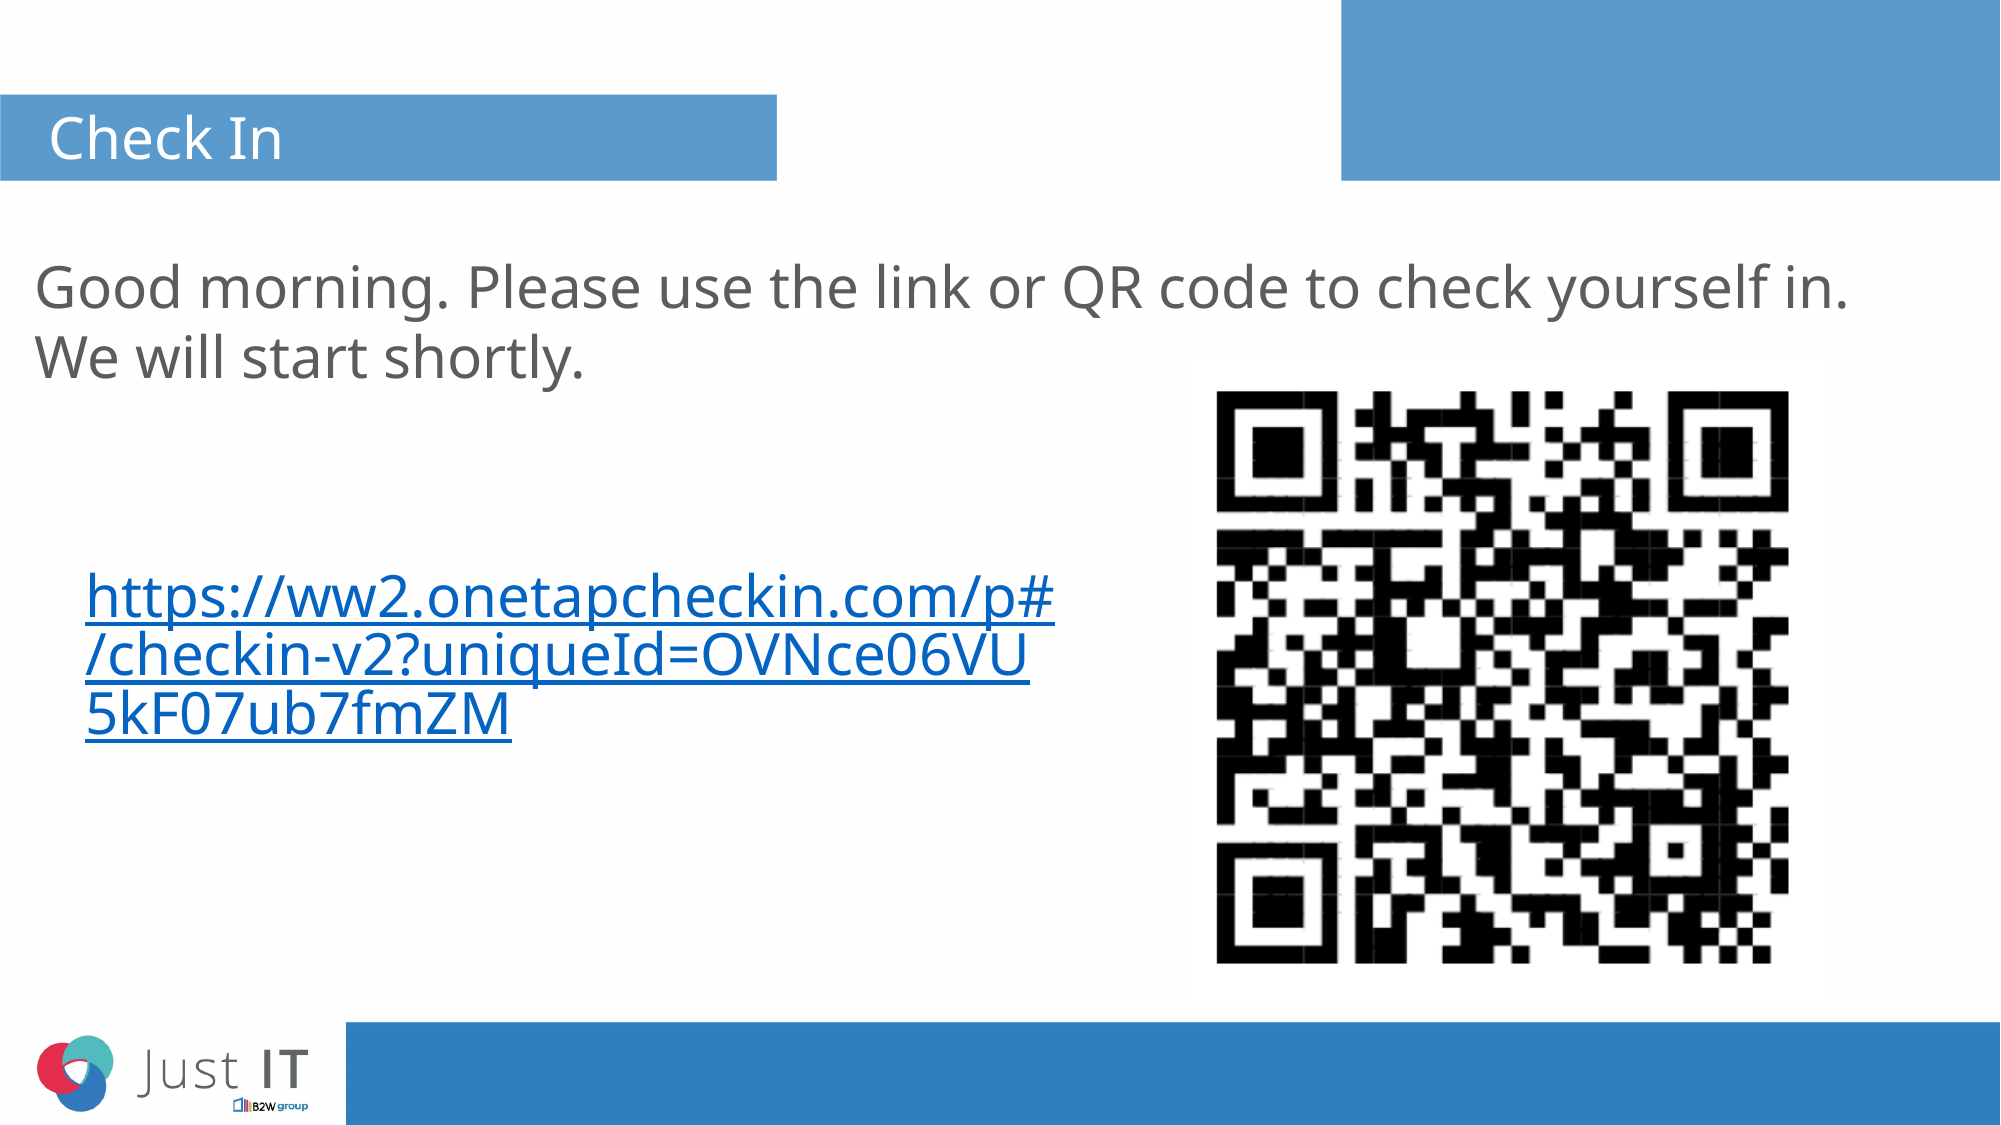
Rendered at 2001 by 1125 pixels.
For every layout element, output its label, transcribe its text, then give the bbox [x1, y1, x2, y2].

text_box https://ww2.onetapcheckin.com/p#/checkin-v2?uniqueId=OVNce06VU5kF07ub7fmZM [70, 461, 1071, 646]
title Check In [33, 55, 956, 227]
picture [0, 0, 2000, 1125]
text_box Good morning. Please use the link or QR code to check yourself in. We will start shortly. [19, 242, 1963, 398]
